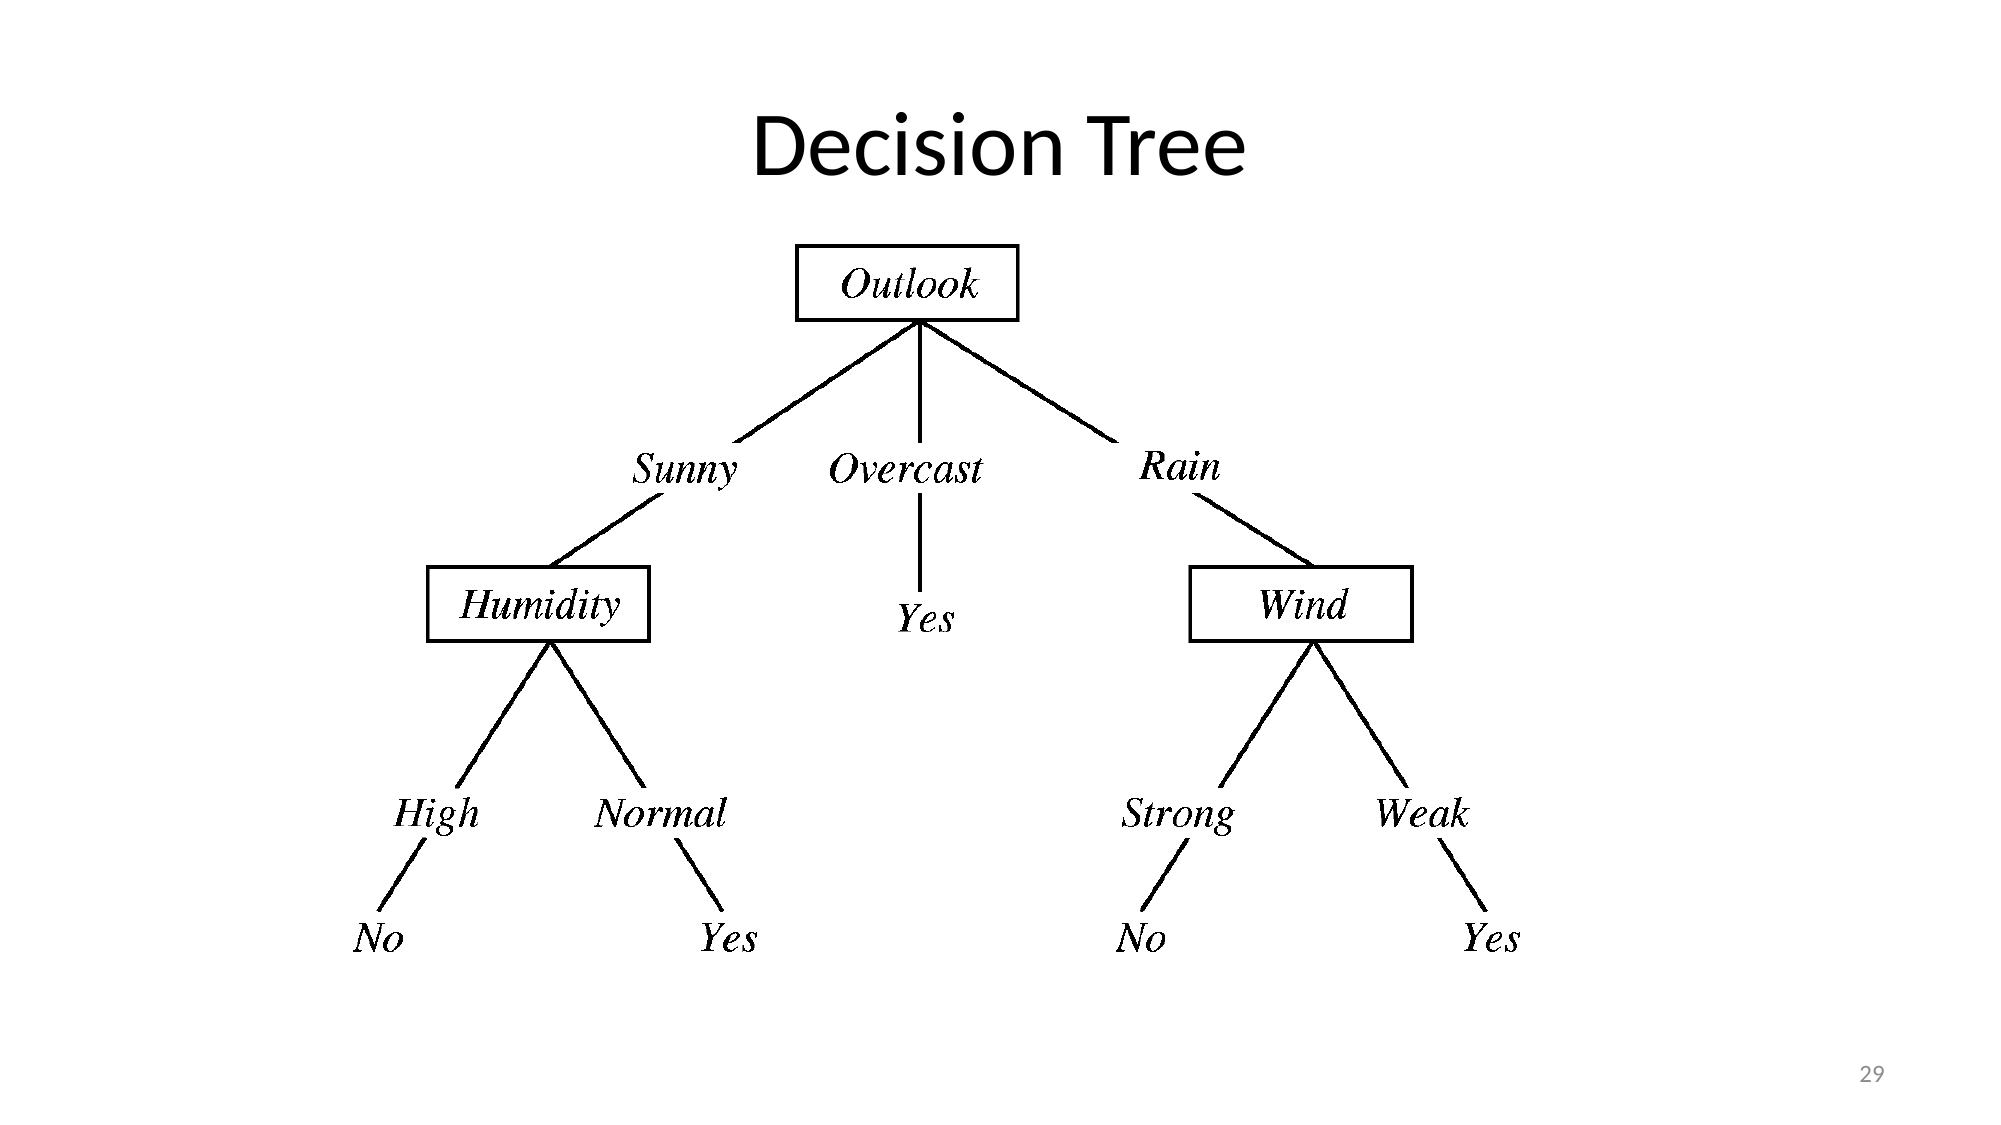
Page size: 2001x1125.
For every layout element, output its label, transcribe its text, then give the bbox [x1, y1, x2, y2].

title Decision Tree [99, 45, 1900, 233]
picture [345, 243, 1538, 971]
slide_number 29 [1433, 1042, 1900, 1103]
